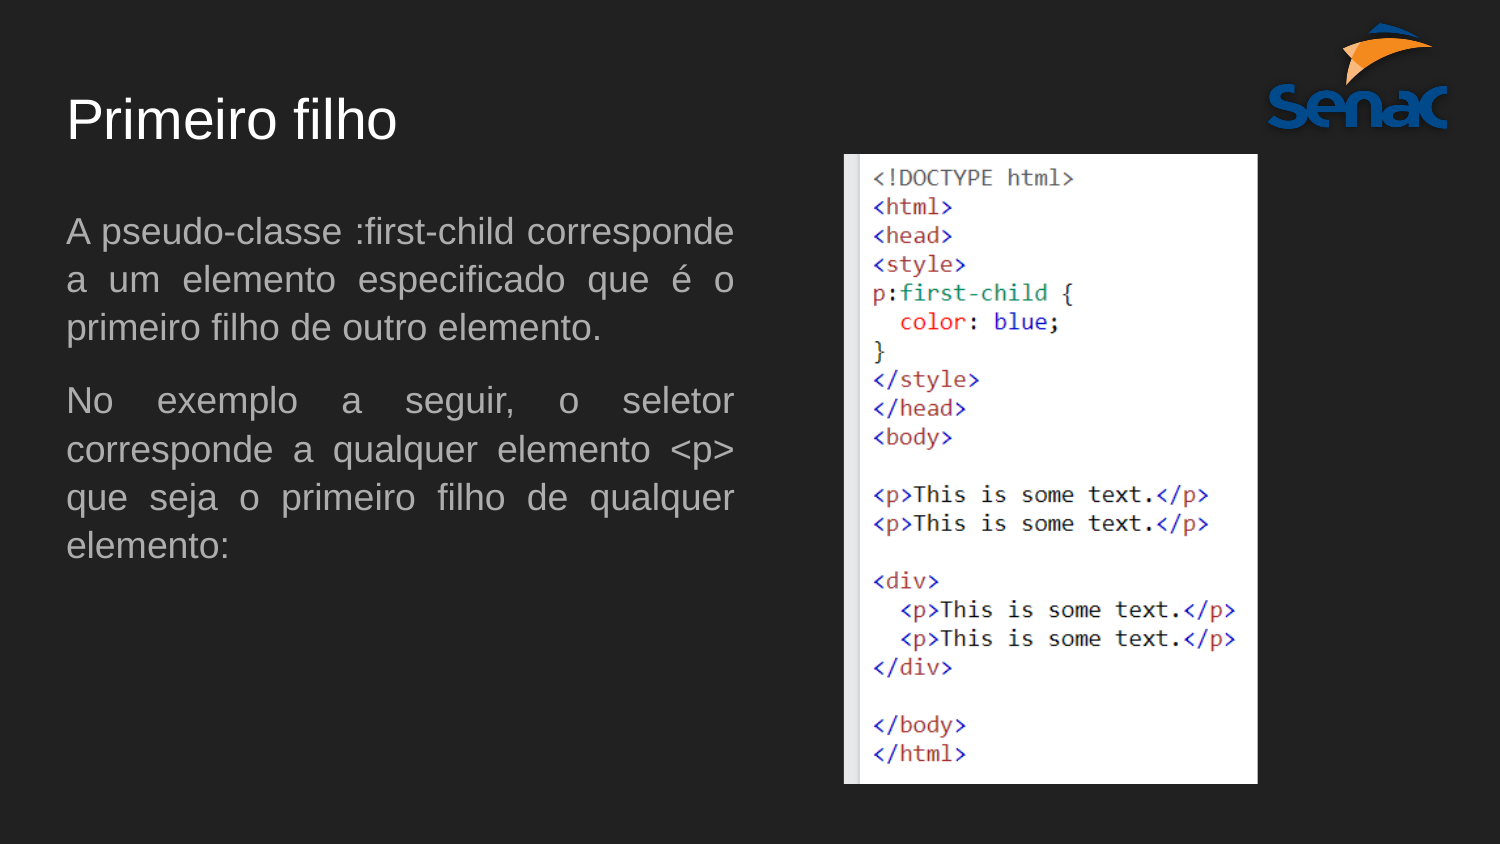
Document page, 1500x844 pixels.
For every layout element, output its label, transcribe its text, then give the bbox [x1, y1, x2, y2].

list A pseudo-classe :first-child corresponde a um elemento especificado que é o primeiro filho de outro elemento. No exemplo a seguir, o seletor corresponde a qualquer elemento <p> que seja o primeiro filho de qualquer elemento: [51, 189, 750, 750]
picture [843, 154, 1258, 784]
picture [1266, 22, 1448, 129]
title Primeiro filho [51, 72, 1268, 167]
